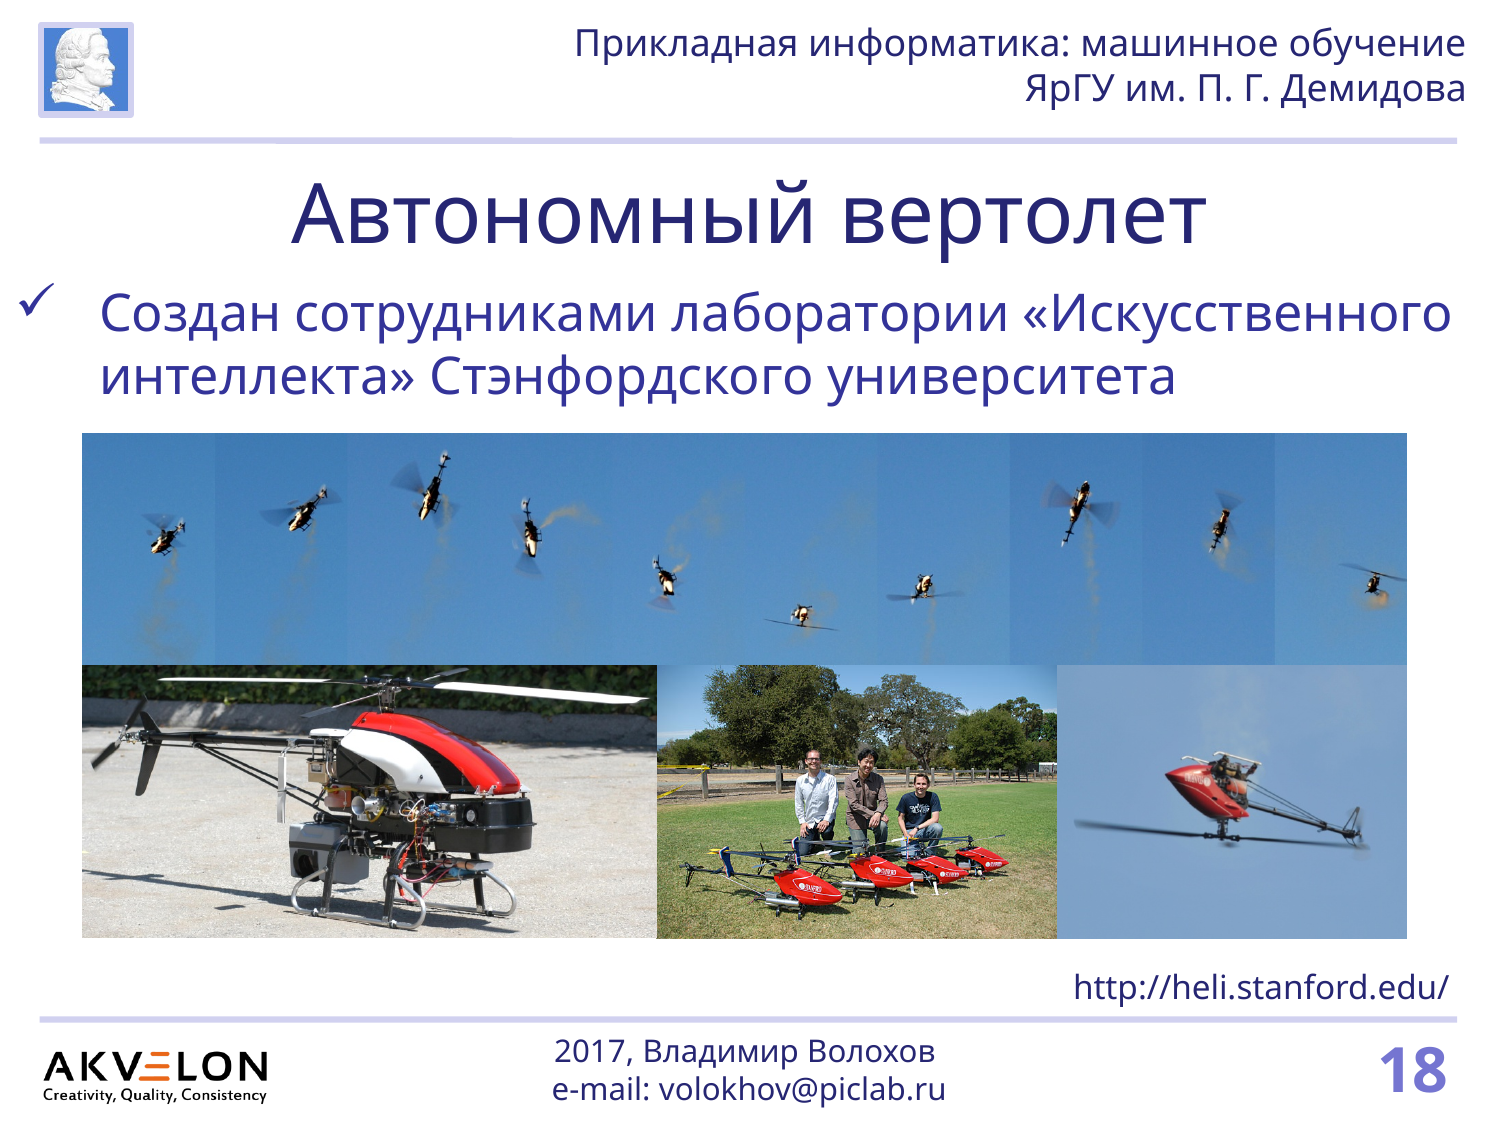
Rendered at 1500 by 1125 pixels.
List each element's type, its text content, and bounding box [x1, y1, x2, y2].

text_box http://heli.stanford.edu/ [1031, 958, 1465, 1014]
picture [40, 1047, 268, 1107]
picture [39, 23, 131, 117]
picture [81, 433, 1407, 939]
text_box Автономный вертолет Создан сотрудниками лаборатории «Искусственного интеллекта» Стэнфордского университета [0, 152, 1500, 412]
text_box 18 [1362, 1022, 1464, 1113]
text_box Прикладная информатика: машинное обучение ЯрГУ им. П. Г. Демидова [559, 11, 1482, 116]
footer 2017, Владимир Волохов e-mail: volokhov@piclab.ru [526, 1031, 973, 1107]
